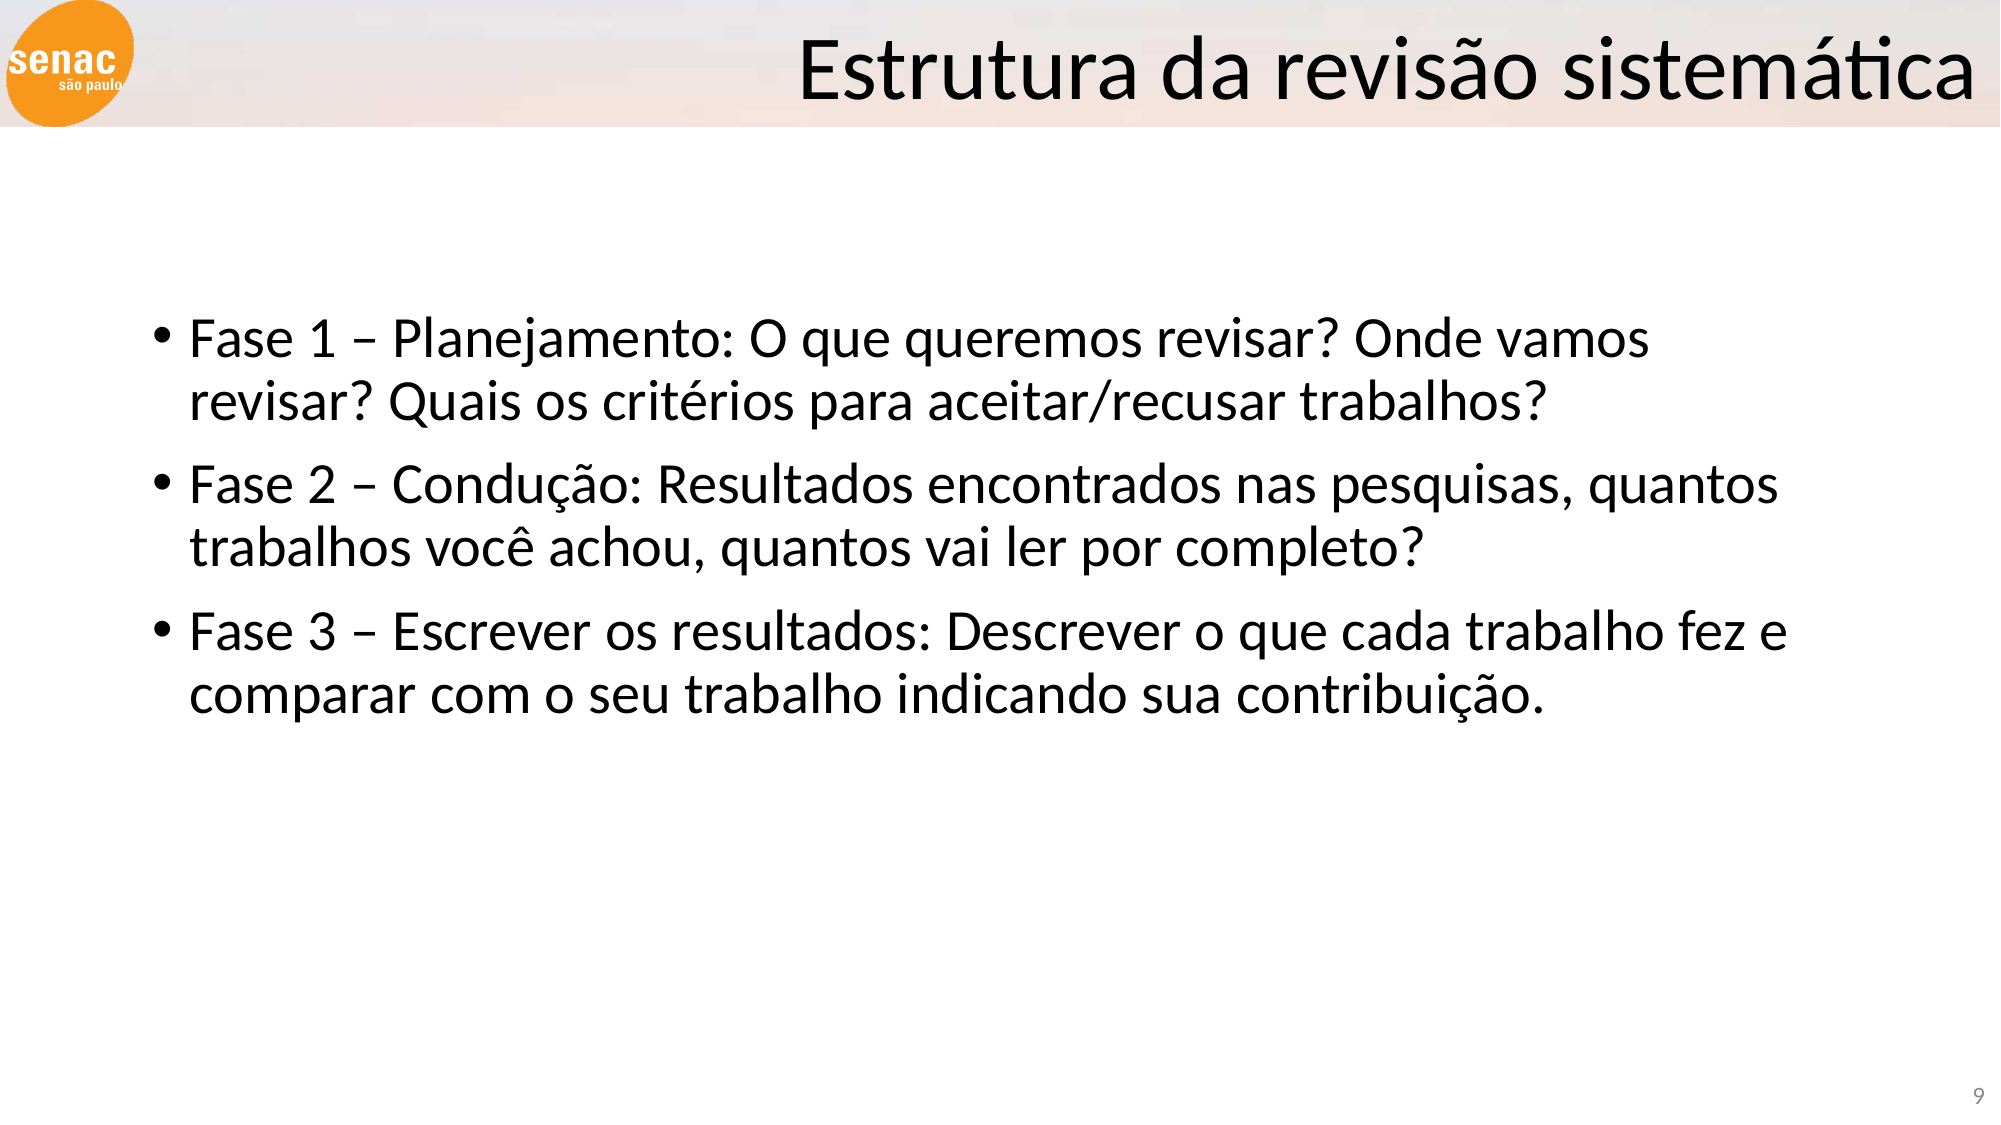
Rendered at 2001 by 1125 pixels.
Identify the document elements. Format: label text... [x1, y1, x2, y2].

text_box <number> [1919, 1065, 2000, 1125]
text_box Estrutura da revisão sistemática [707, 5, 1994, 121]
picture [0, 0, 2000, 127]
text_box Fase 1 – Planejamento: O que queremos revisar? Onde vamos revisar? Quais os critérios para aceitar/recusar trabalhos? Fase 2 – Condução: Resultados encontrados nas pesquisas, quantos trabalhos você achou, quantos vai ler por completo? Fase 3 – Escrever os resultados: Descrever o que cada trabalho fez e comparar com o seu trabalho indicando sua contribuição. [137, 299, 1863, 1014]
